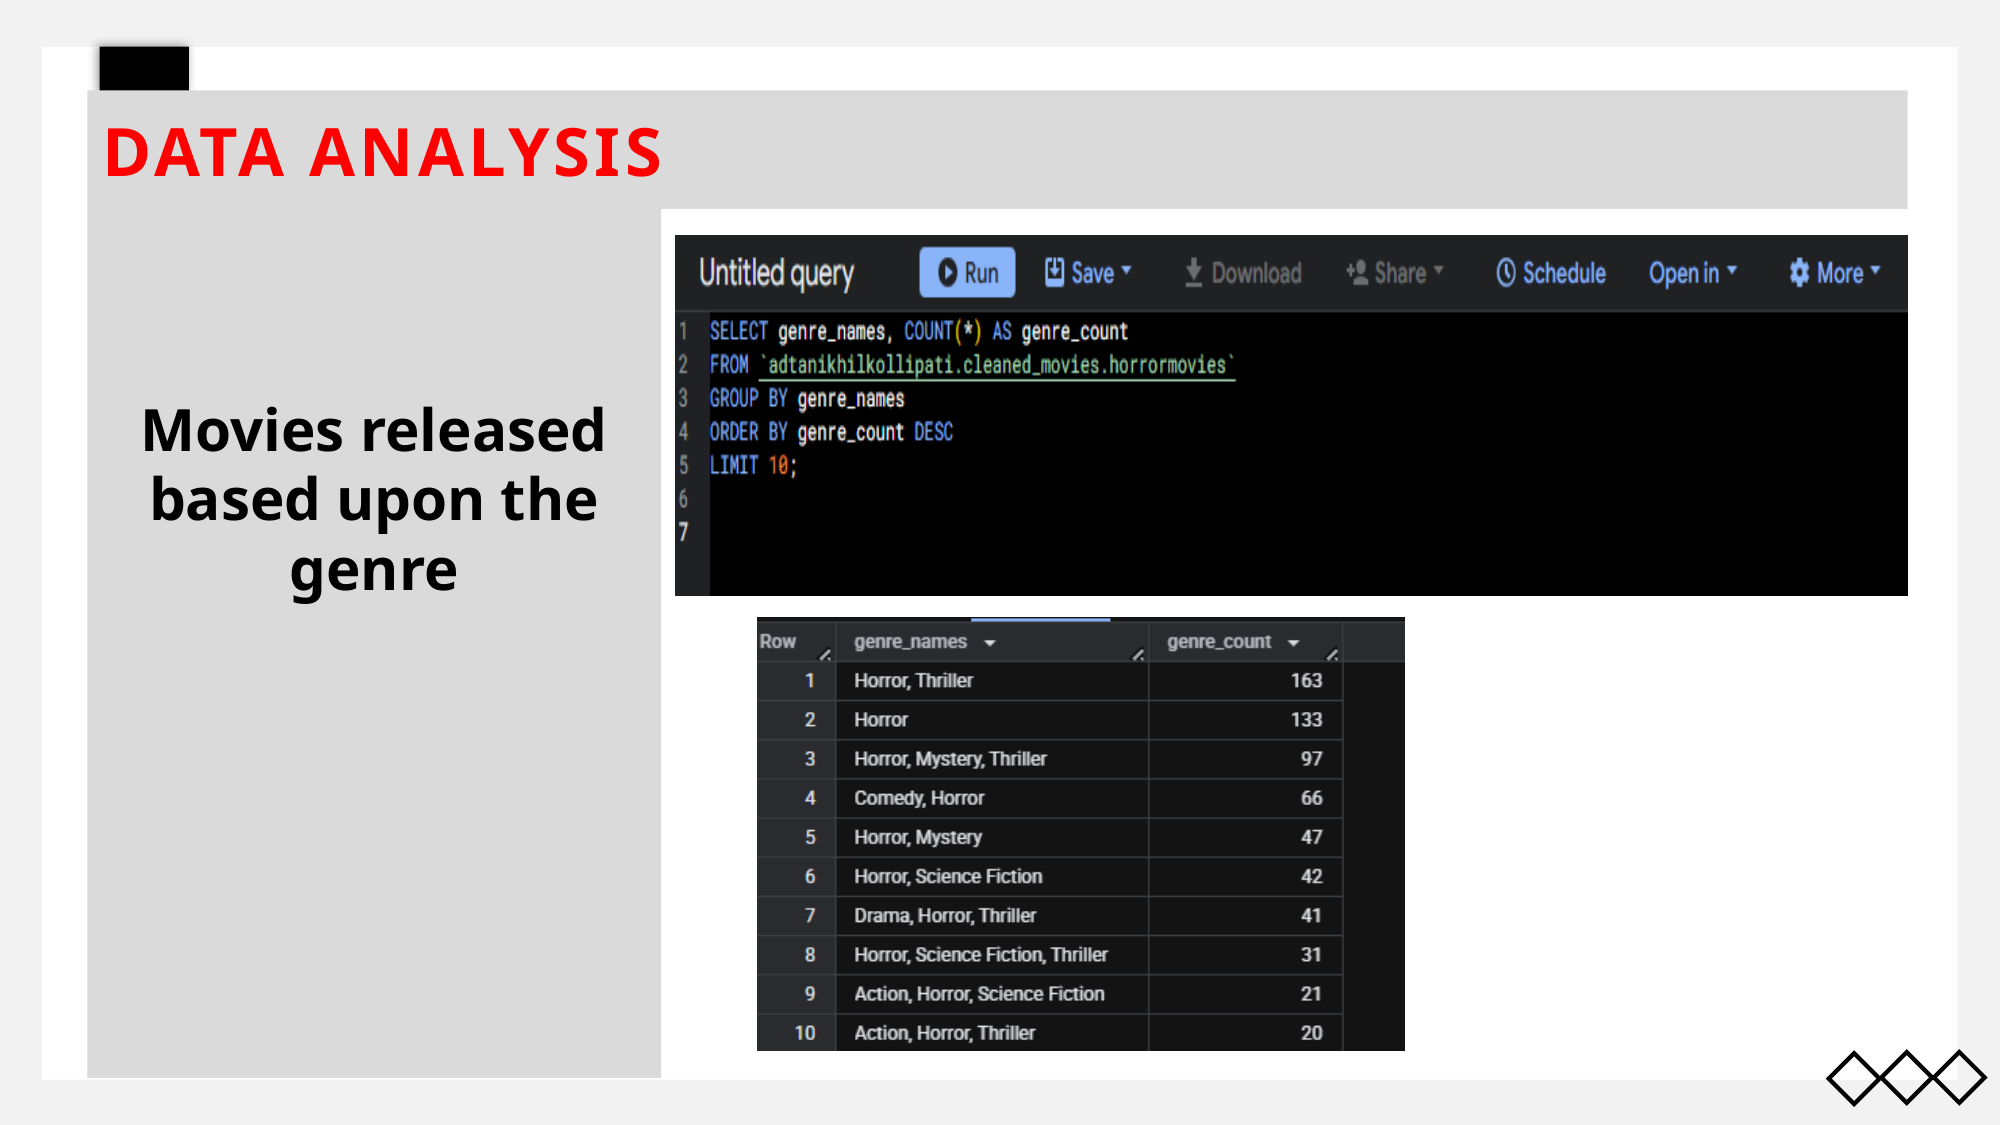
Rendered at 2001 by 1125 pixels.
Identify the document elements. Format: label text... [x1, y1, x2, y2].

picture [675, 235, 1908, 596]
picture [757, 617, 1405, 1051]
text_box Movies released based upon the genre [123, 385, 626, 610]
text_box DATA ANALYSIS [87, 90, 1908, 209]
text_box [86, 208, 662, 1079]
